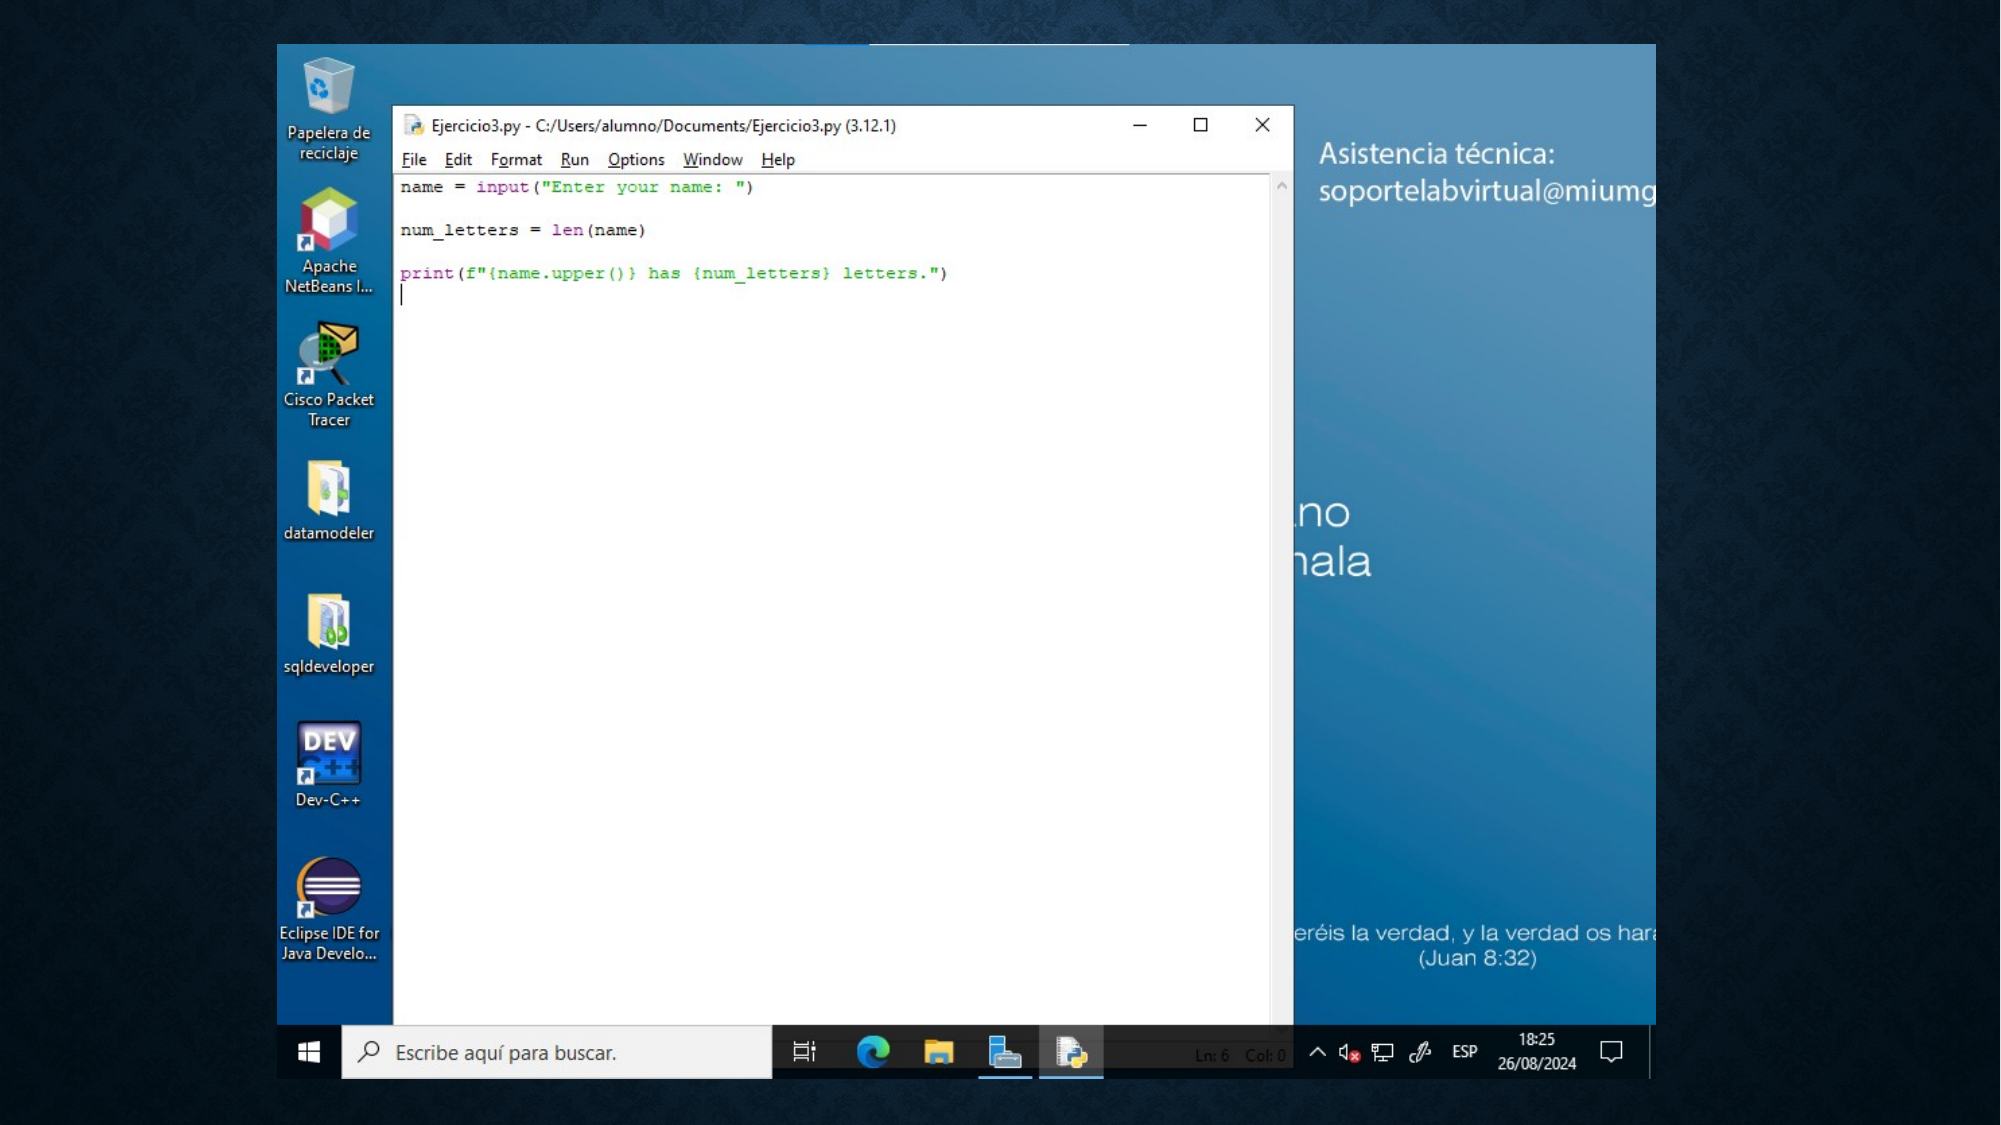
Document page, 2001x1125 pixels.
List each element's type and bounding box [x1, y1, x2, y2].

list [276, 44, 1656, 1079]
